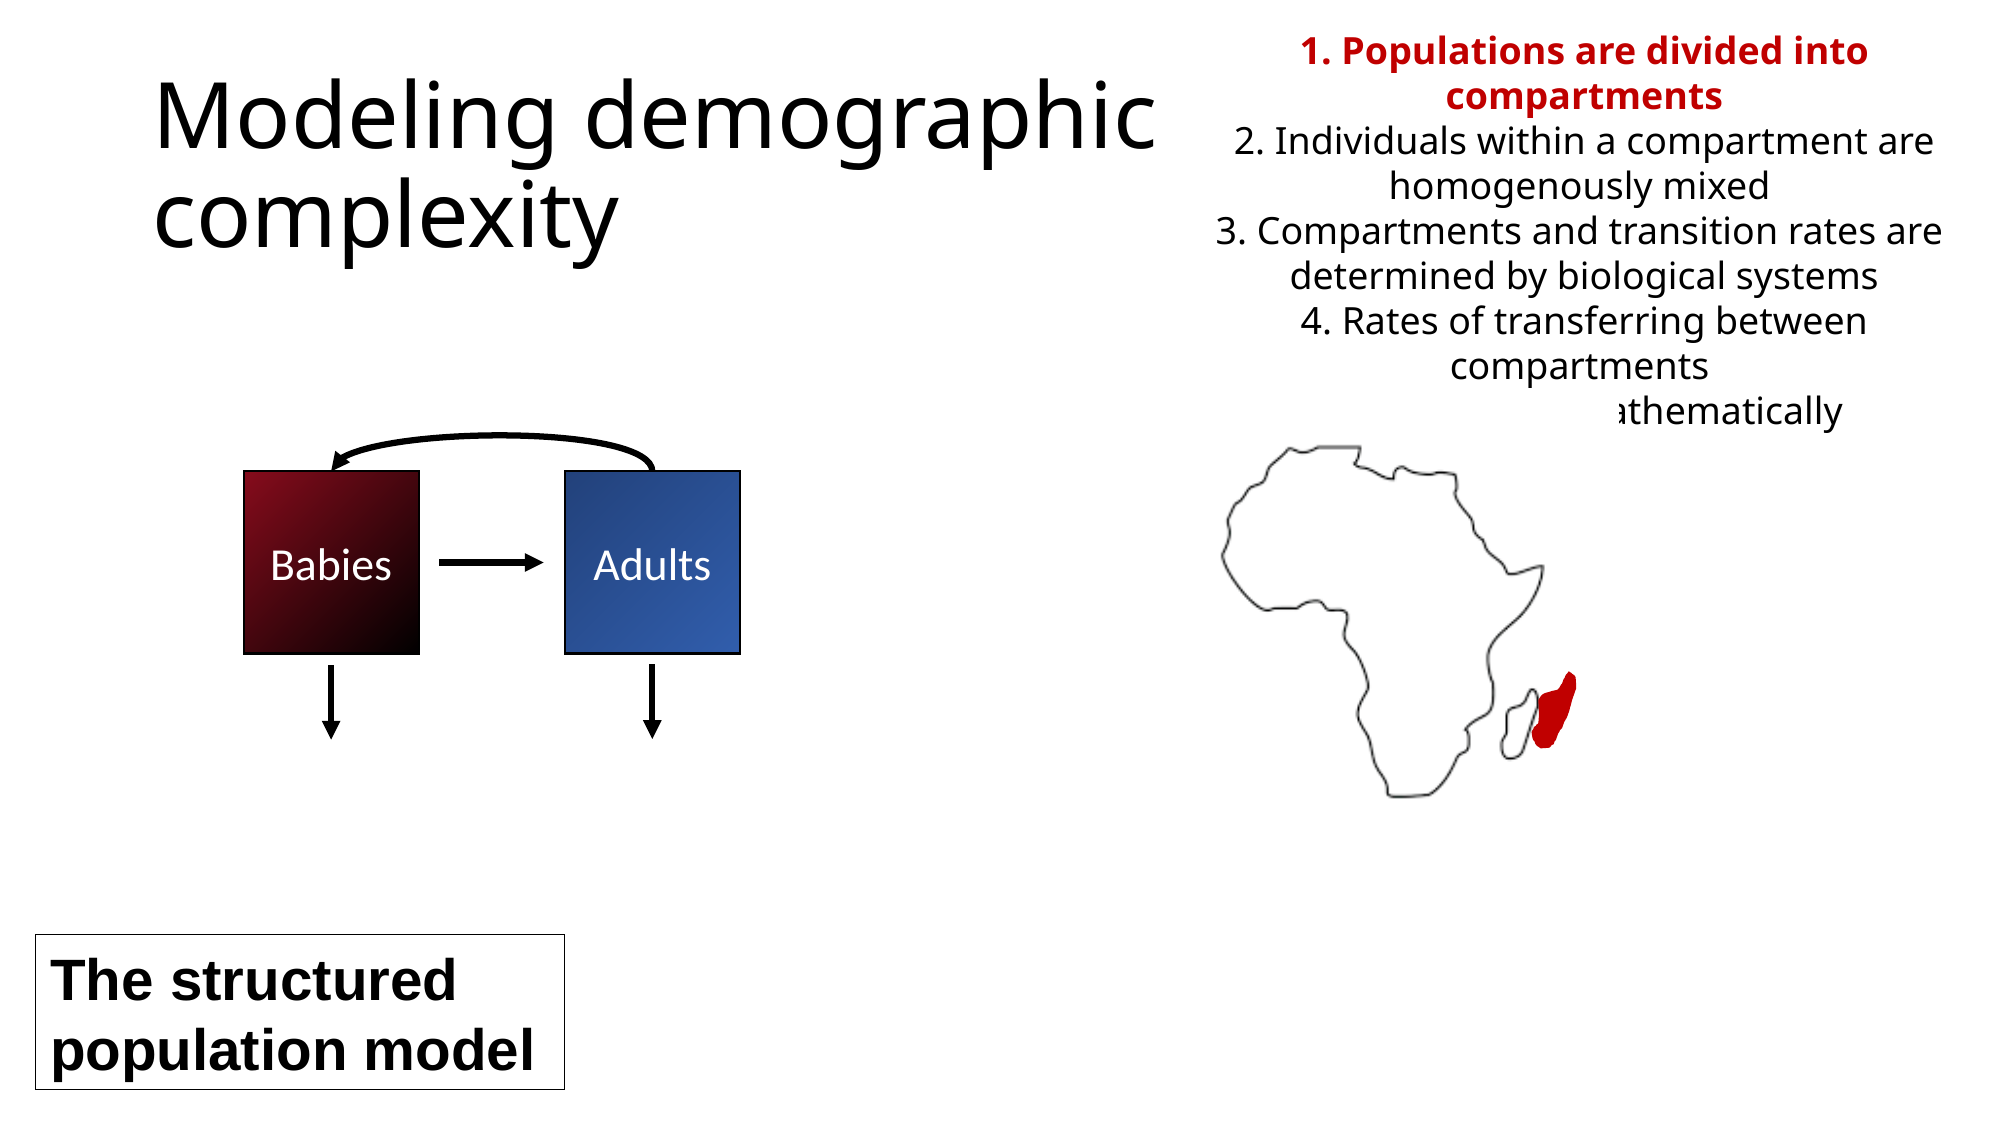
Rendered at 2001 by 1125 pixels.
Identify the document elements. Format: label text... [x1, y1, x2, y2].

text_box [1171, 393, 1619, 837]
text_box The structured population model [35, 934, 565, 1090]
text_box Adults [564, 470, 741, 655]
title Modeling demographic complexity [137, 59, 1148, 278]
text_box Babies [243, 470, 420, 655]
text_box 1. Populations are divided into compartments 2. Individuals within a compartment are homogenously mixed 3. Compartments and transition rates are determined by biological systems 4. Rates of transferring between compartments are expressed mathematically [1148, 19, 2000, 440]
